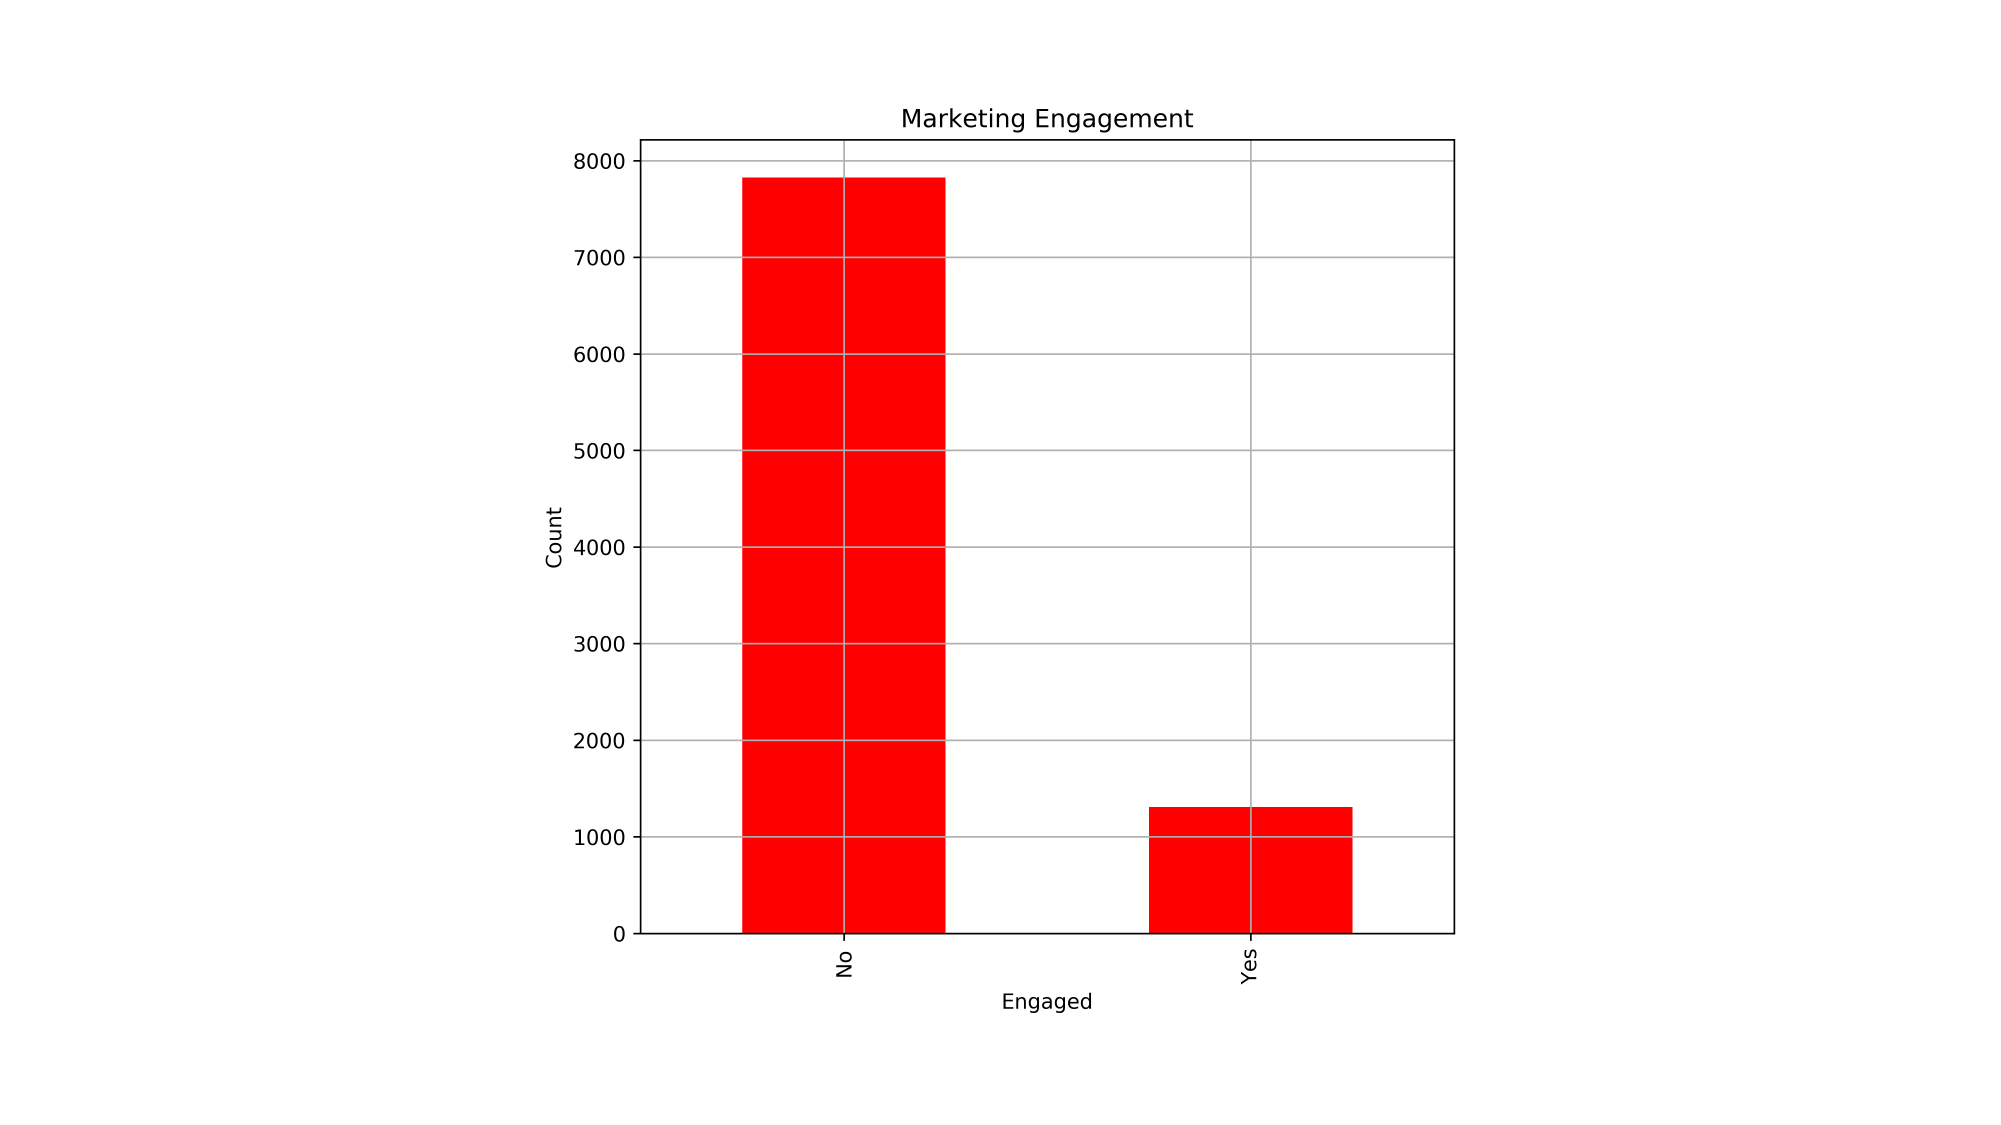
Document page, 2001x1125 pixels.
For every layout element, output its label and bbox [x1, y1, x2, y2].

picture [529, 93, 1470, 1028]
